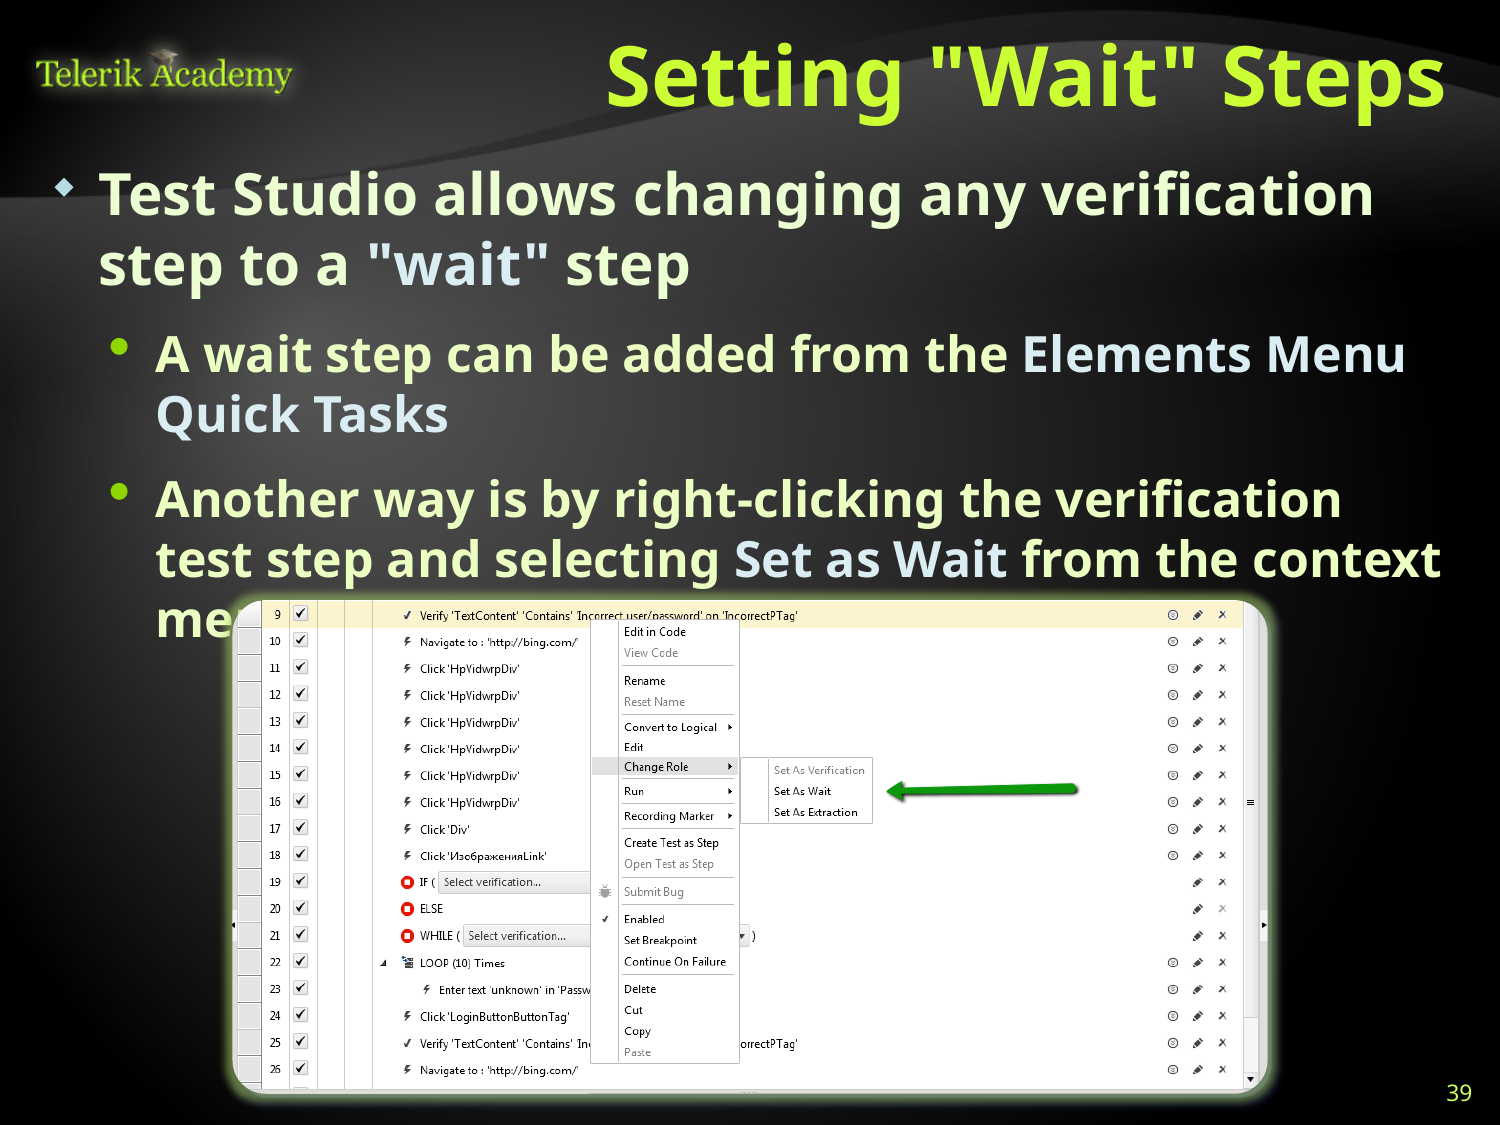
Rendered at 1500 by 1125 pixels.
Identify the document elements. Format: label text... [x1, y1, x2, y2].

slide_number 39 [1412, 1074, 1488, 1113]
list Test Studio allows changing any verification step to a "wait" step A wait step can be added from the Elements Menu Quick Tasks Another way is by right-clicking the verification test step and selecting Set as Wait from the context menu [37, 149, 1463, 1100]
picture [0, 0, 1500, 1125]
title Setting "Wait" Steps [300, 12, 1463, 149]
